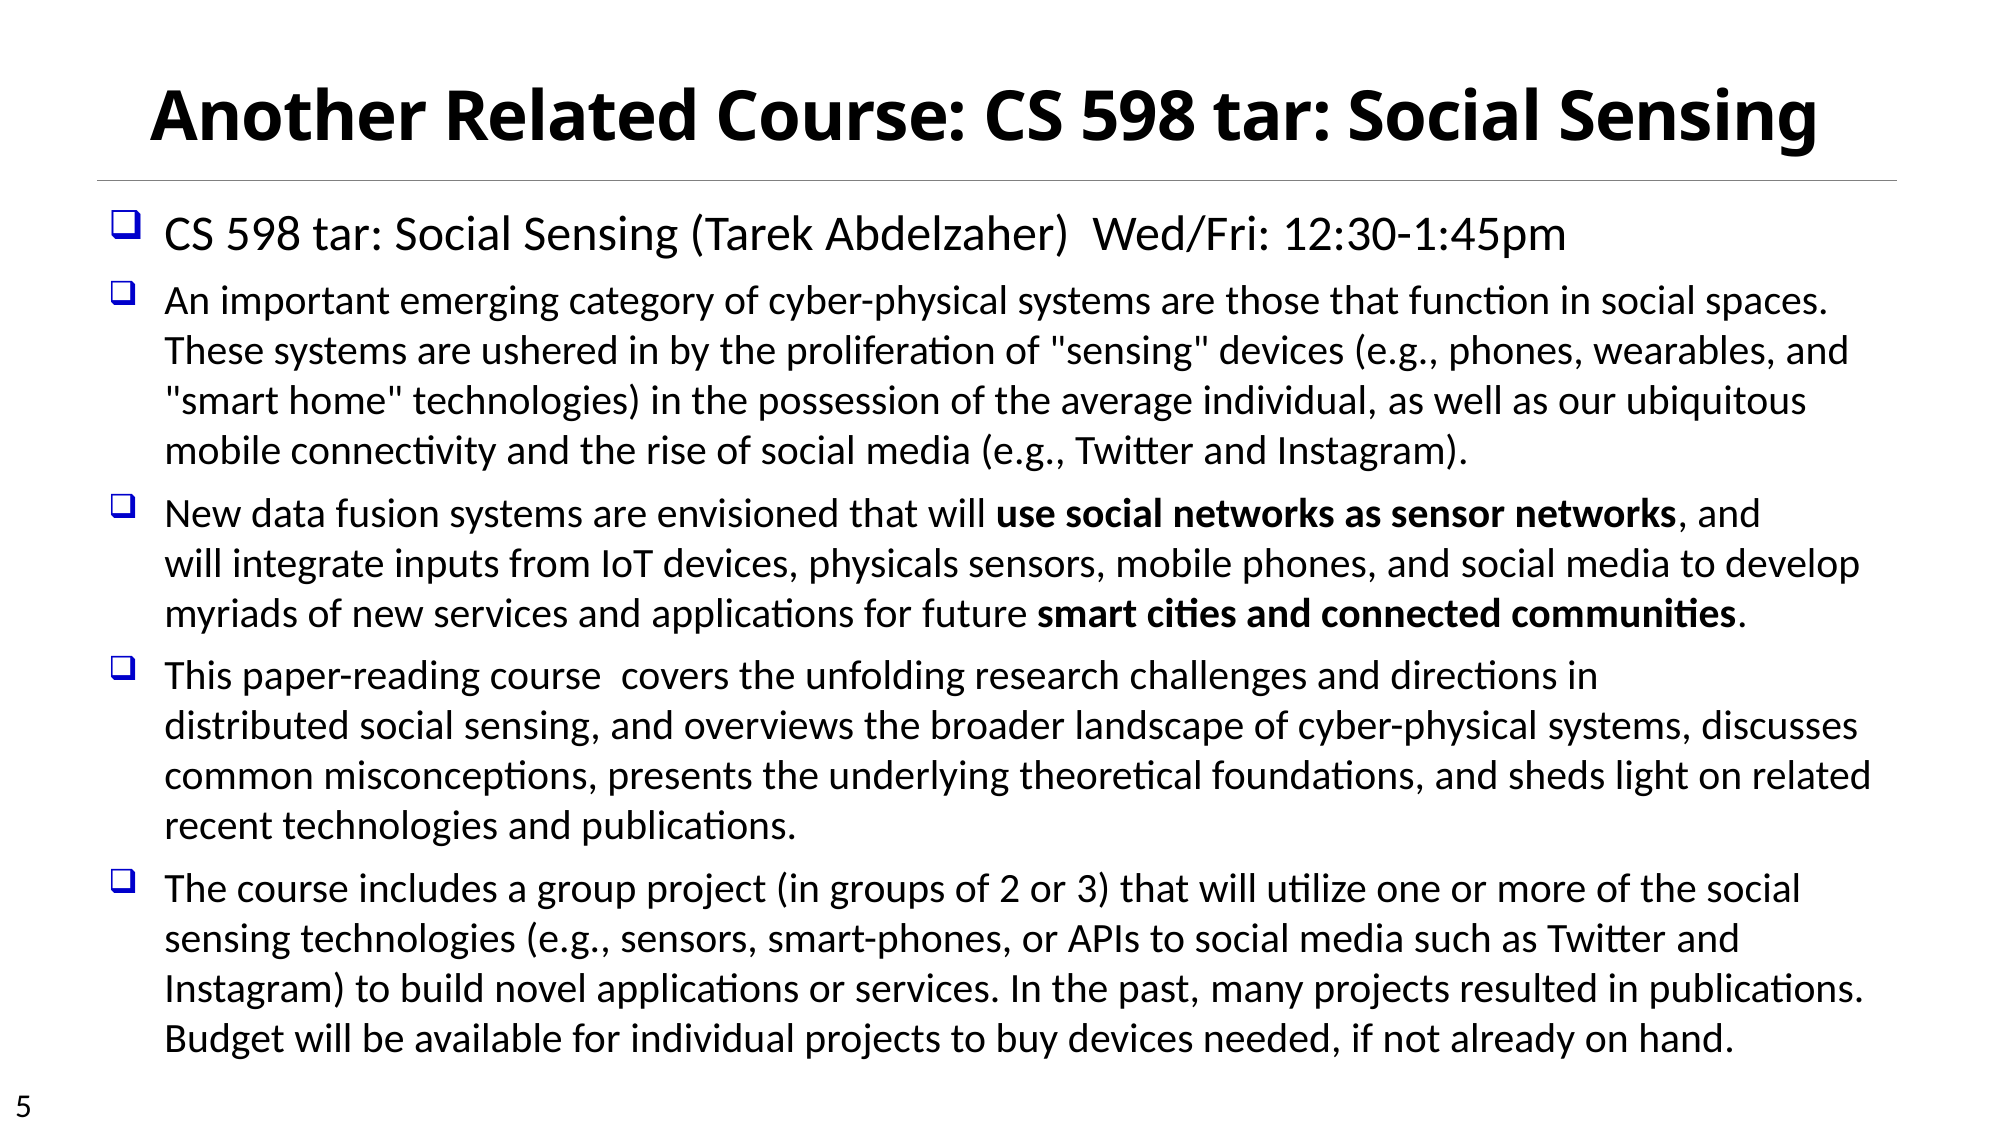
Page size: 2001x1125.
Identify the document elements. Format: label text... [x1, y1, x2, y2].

title Another Related Course: CS 598 tar: Social Sensing [66, 62, 1905, 163]
list CS 598 tar: Social Sensing (Tarek Abdelzaher) Wed/Fri: 12:30-1:45pm An important emerging category of cyber-physical systems are those that function in social spaces. These systems are ushered in by the proliferation of "sensing" devices (e.g., phones, wearables, and "smart home" technologies) in the possession of the average individual, as well as our ubiquitous mobile connectivity and the rise of social media (e.g., Twitter and Instagram). New data fusion systems are envisioned that will use social networks as sensor networks, and will integrate inputs from IoT devices, physicals sensors, mobile phones, and social media to develop myriads of new services and applications for future smart cities and connected communities. This paper-reading course covers the unfolding research challenges and directions in distributed social sensing, and overviews the broader landscape of cyber-physical systems, discusses common misconceptions, presents the underlying theoretical foundations, and sheds light on related recent technologies and publications. The course includes a group project (in groups of 2 or 3) that will utilize one or more of the social sensing technologies (e.g., sensors, smart-phones, or APIs to social media such as Twitter and Instagram) to build novel applications or services. In the past, many projects resulted in publications. Budget will be available for individual projects to buy devices needed, if not already on hand. [93, 192, 1904, 1074]
